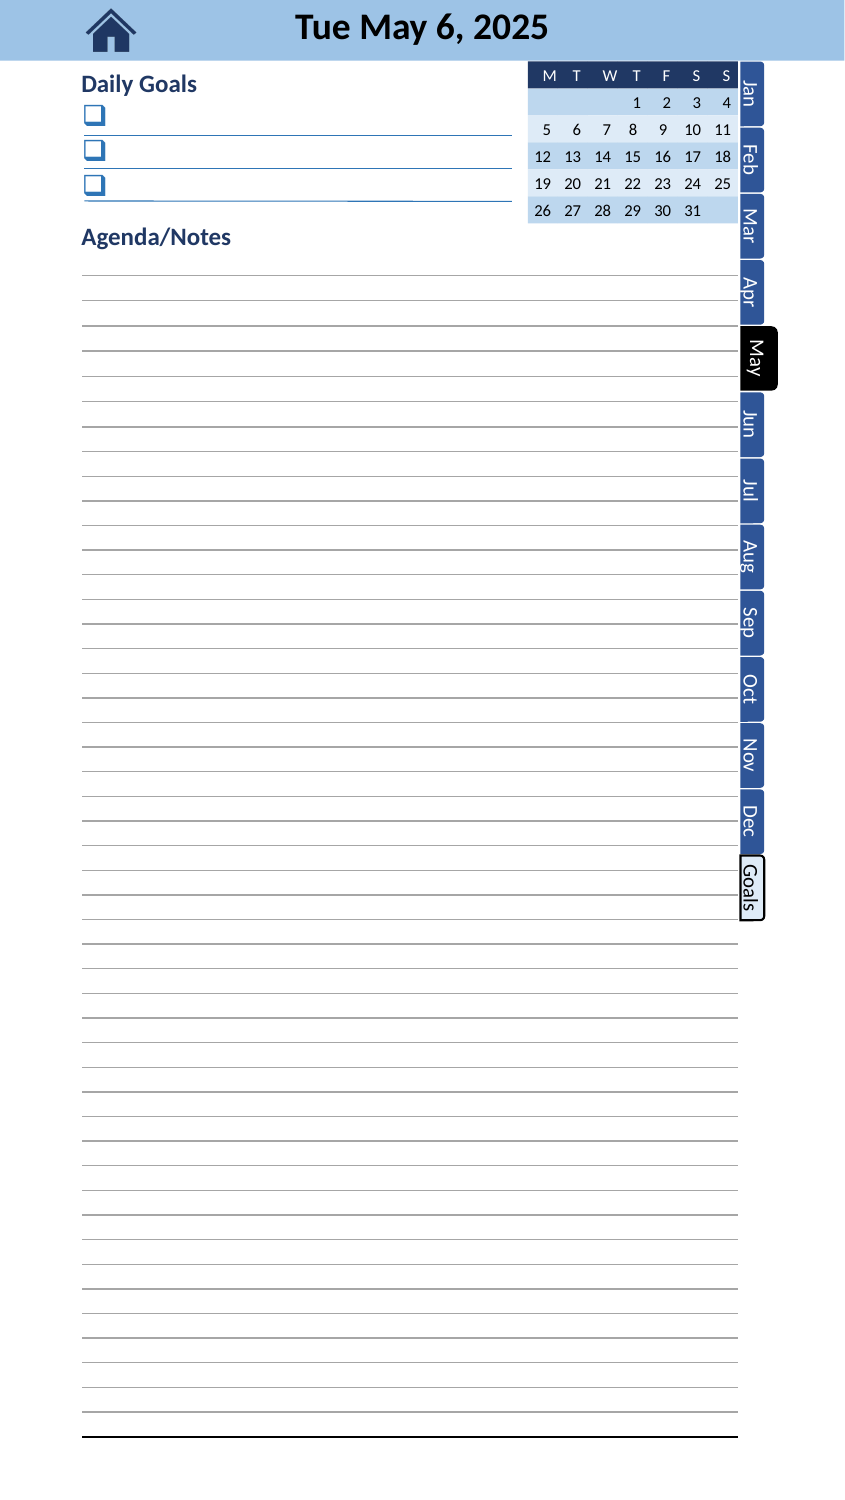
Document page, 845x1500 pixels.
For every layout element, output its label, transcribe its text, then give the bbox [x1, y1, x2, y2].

list Tue May 6, 2025 [190, 0, 655, 61]
picture [82, 1, 140, 59]
